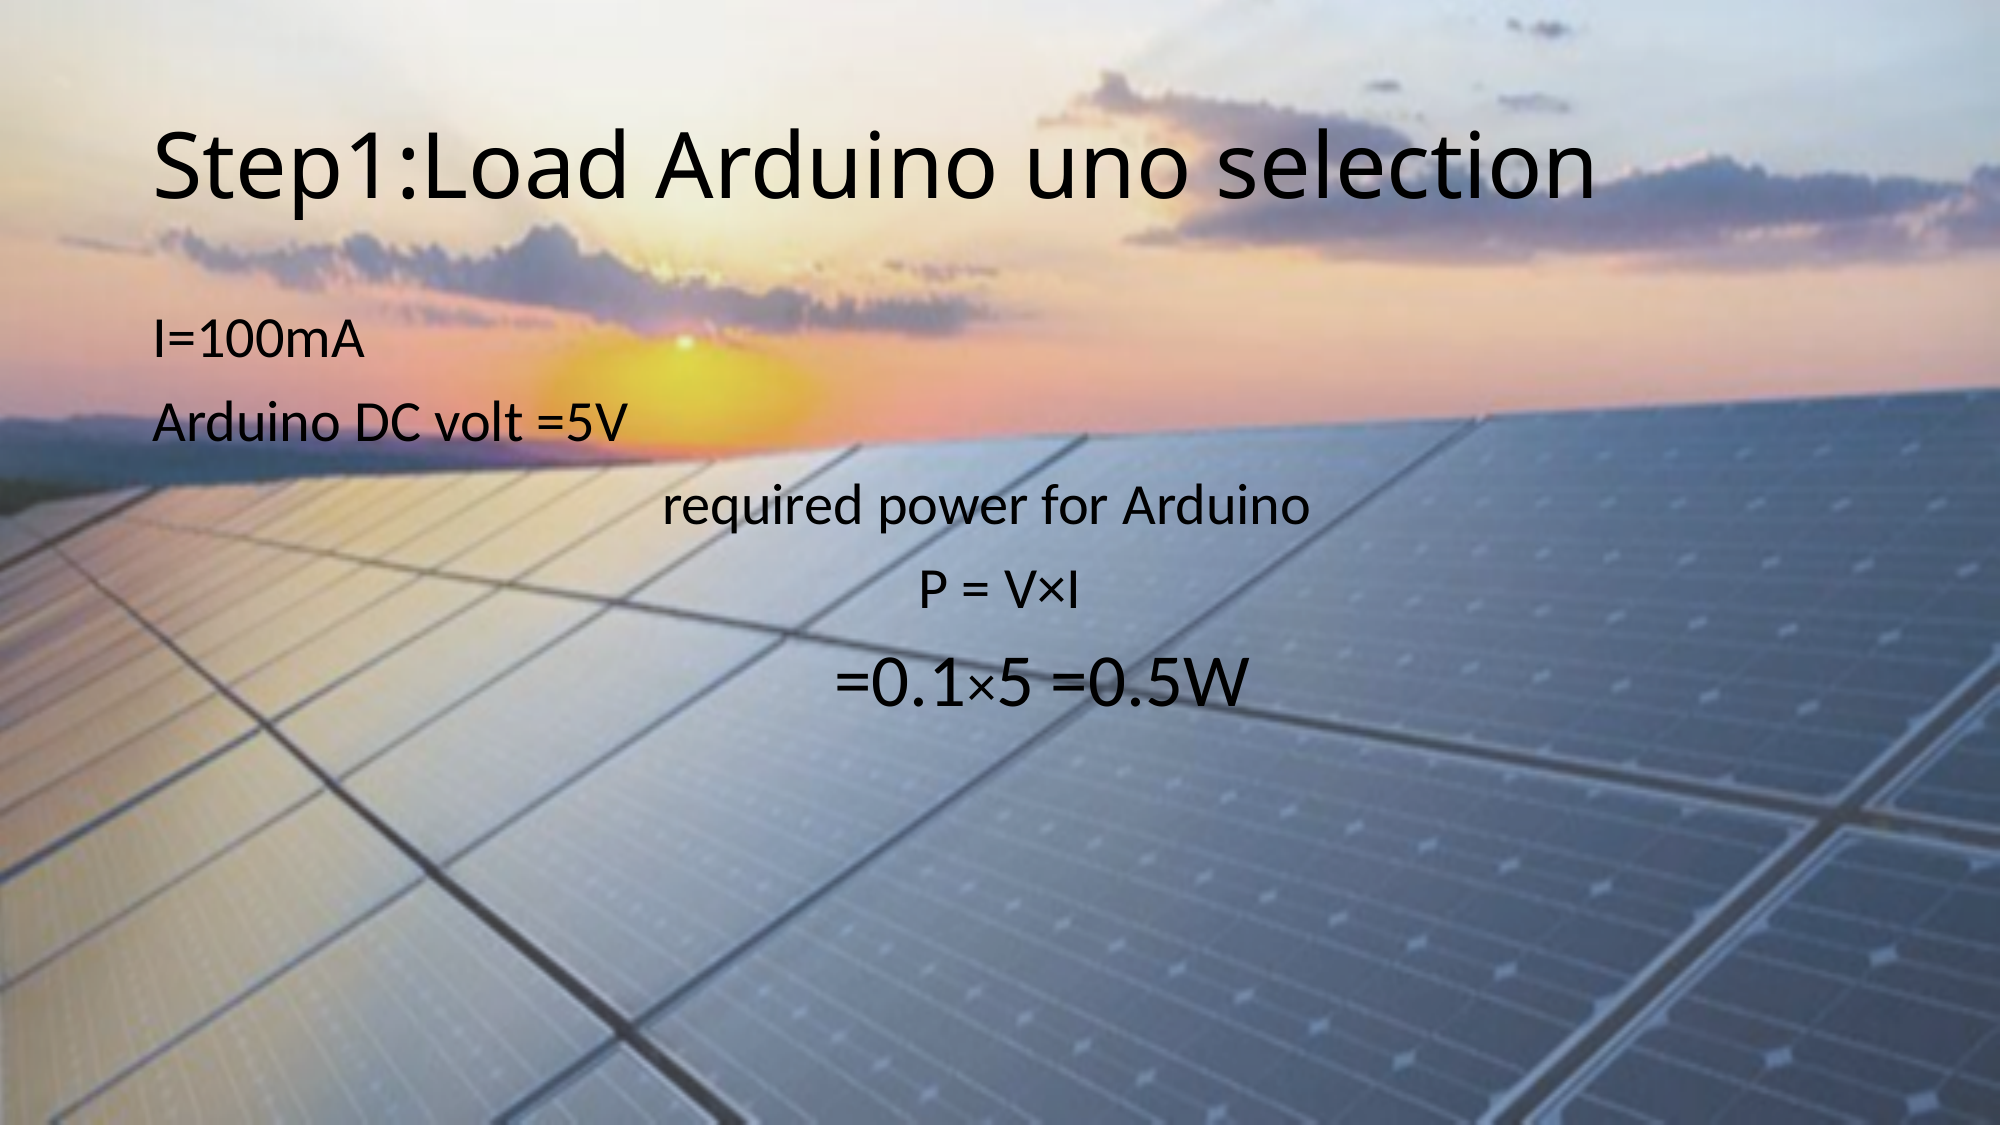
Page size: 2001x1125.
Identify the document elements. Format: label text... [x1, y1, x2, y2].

list I=100mA Arduino DC volt =5V required power for Arduino P = V×I =0.1×5 =0.5W [137, 299, 1863, 1014]
title Step1:Load Arduino uno selection [137, 59, 1863, 278]
